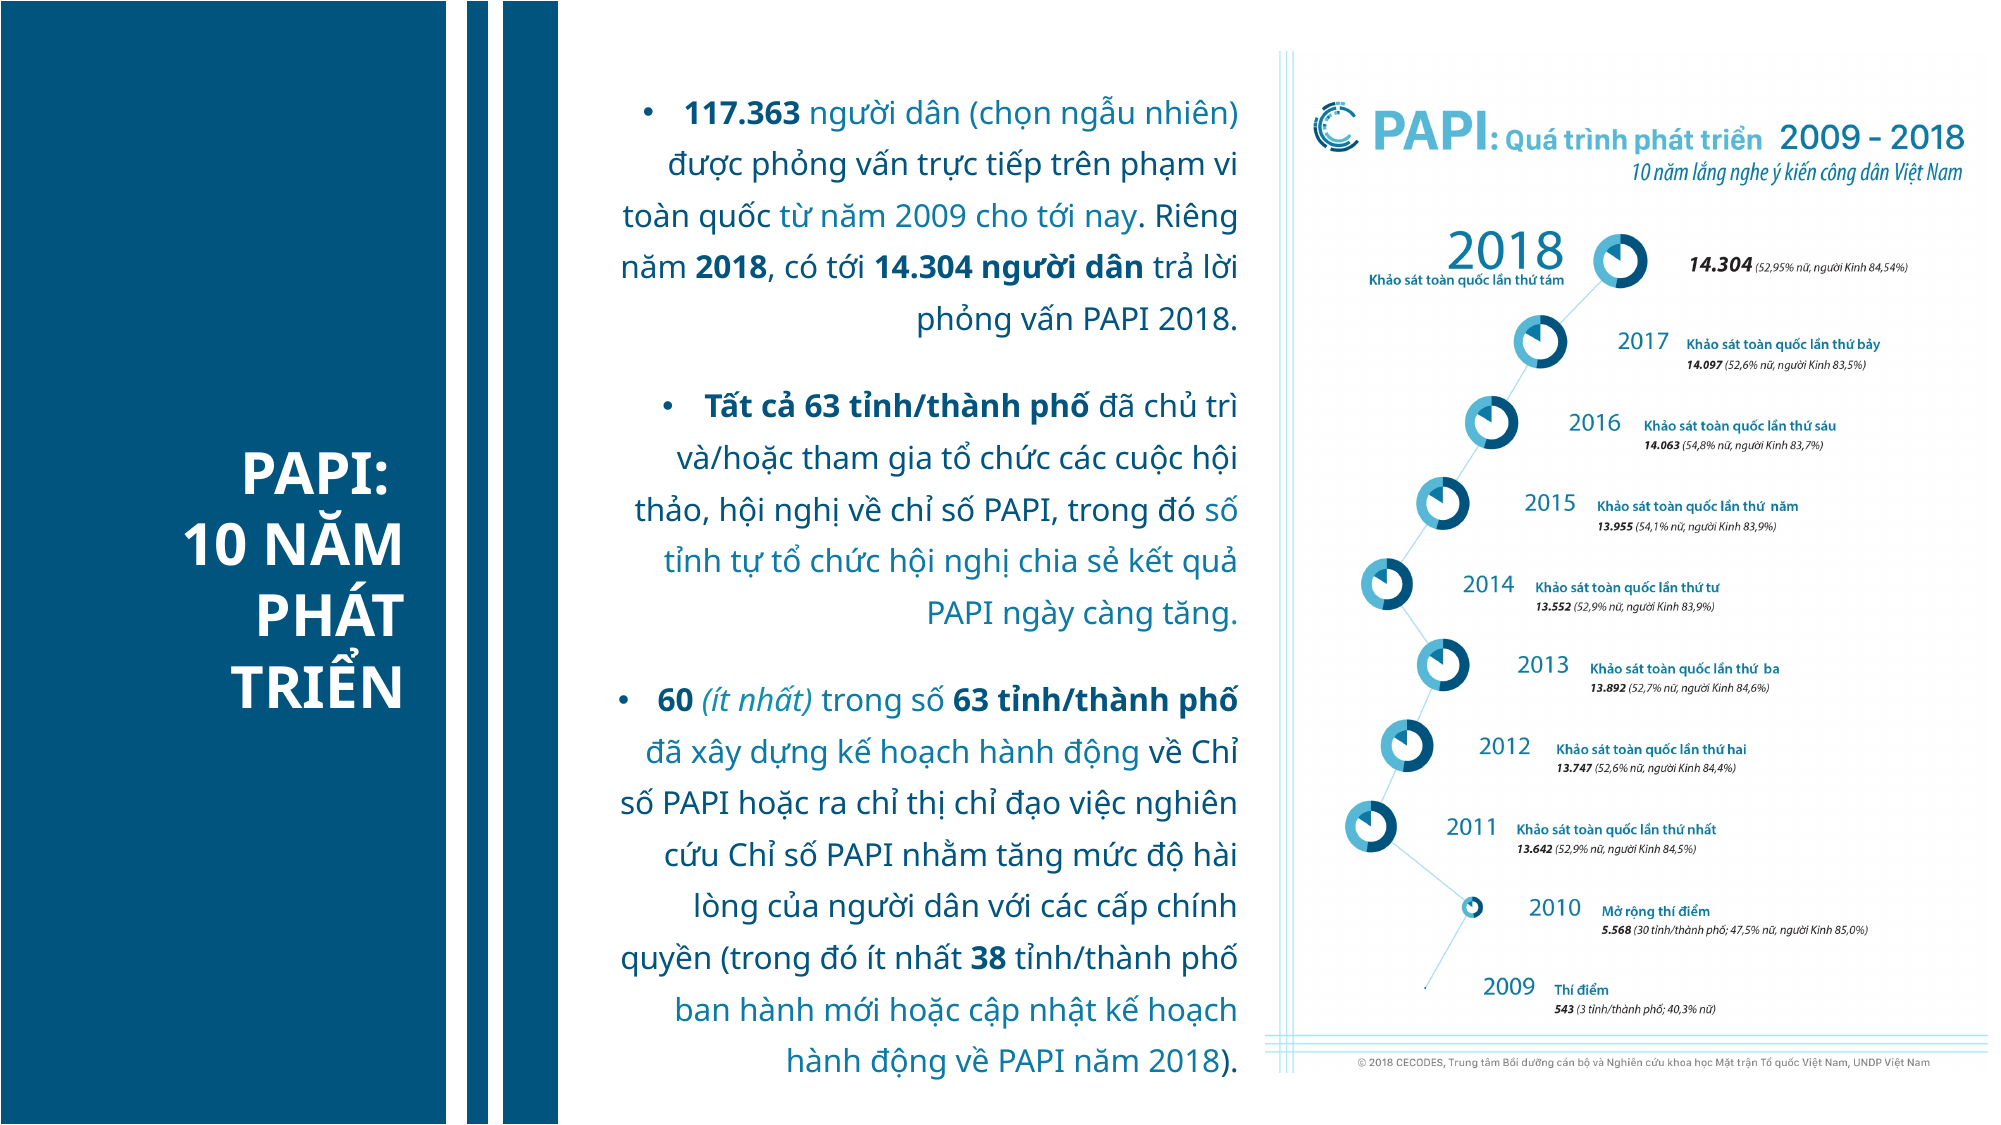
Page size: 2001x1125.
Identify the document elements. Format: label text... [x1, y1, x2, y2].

title PAPI: 10 NĂM PHÁT TRIỂN [53, 127, 421, 1033]
picture [1265, 51, 1988, 1074]
list 117.363 người dân (chọn ngẫu nhiên) được phỏng vấn trực tiếp trên phạm vi toàn quốc từ năm 2009 cho tới nay. Riêng năm 2018, có tới 14.304 người dân trả lời phỏng vấn PAPI 2018. Tất cả 63 tỉnh/thành phố đã chủ trì và/hoặc tham gia tổ chức các cuộc hội thảo, hội nghị về chỉ số PAPI, trong đó số tỉnh tự tổ chức hội nghị chia sẻ kết quả PAPI ngày càng tăng. 60 (ít nhất) trong số 63 tỉnh/thành phố đã xây dựng kế hoạch hành động về Chỉ số PAPI hoặc ra chỉ thị chỉ đạo việc nghiên cứu Chỉ số PAPI nhằm tăng mức độ hài lòng của người dân với các cấp chính quyền (trong đó ít nhất 38 tỉnh/thành phố ban hành mới hoặc cập nhật kế hoạch hành động về PAPI năm 2018). [566, 74, 1254, 1096]
